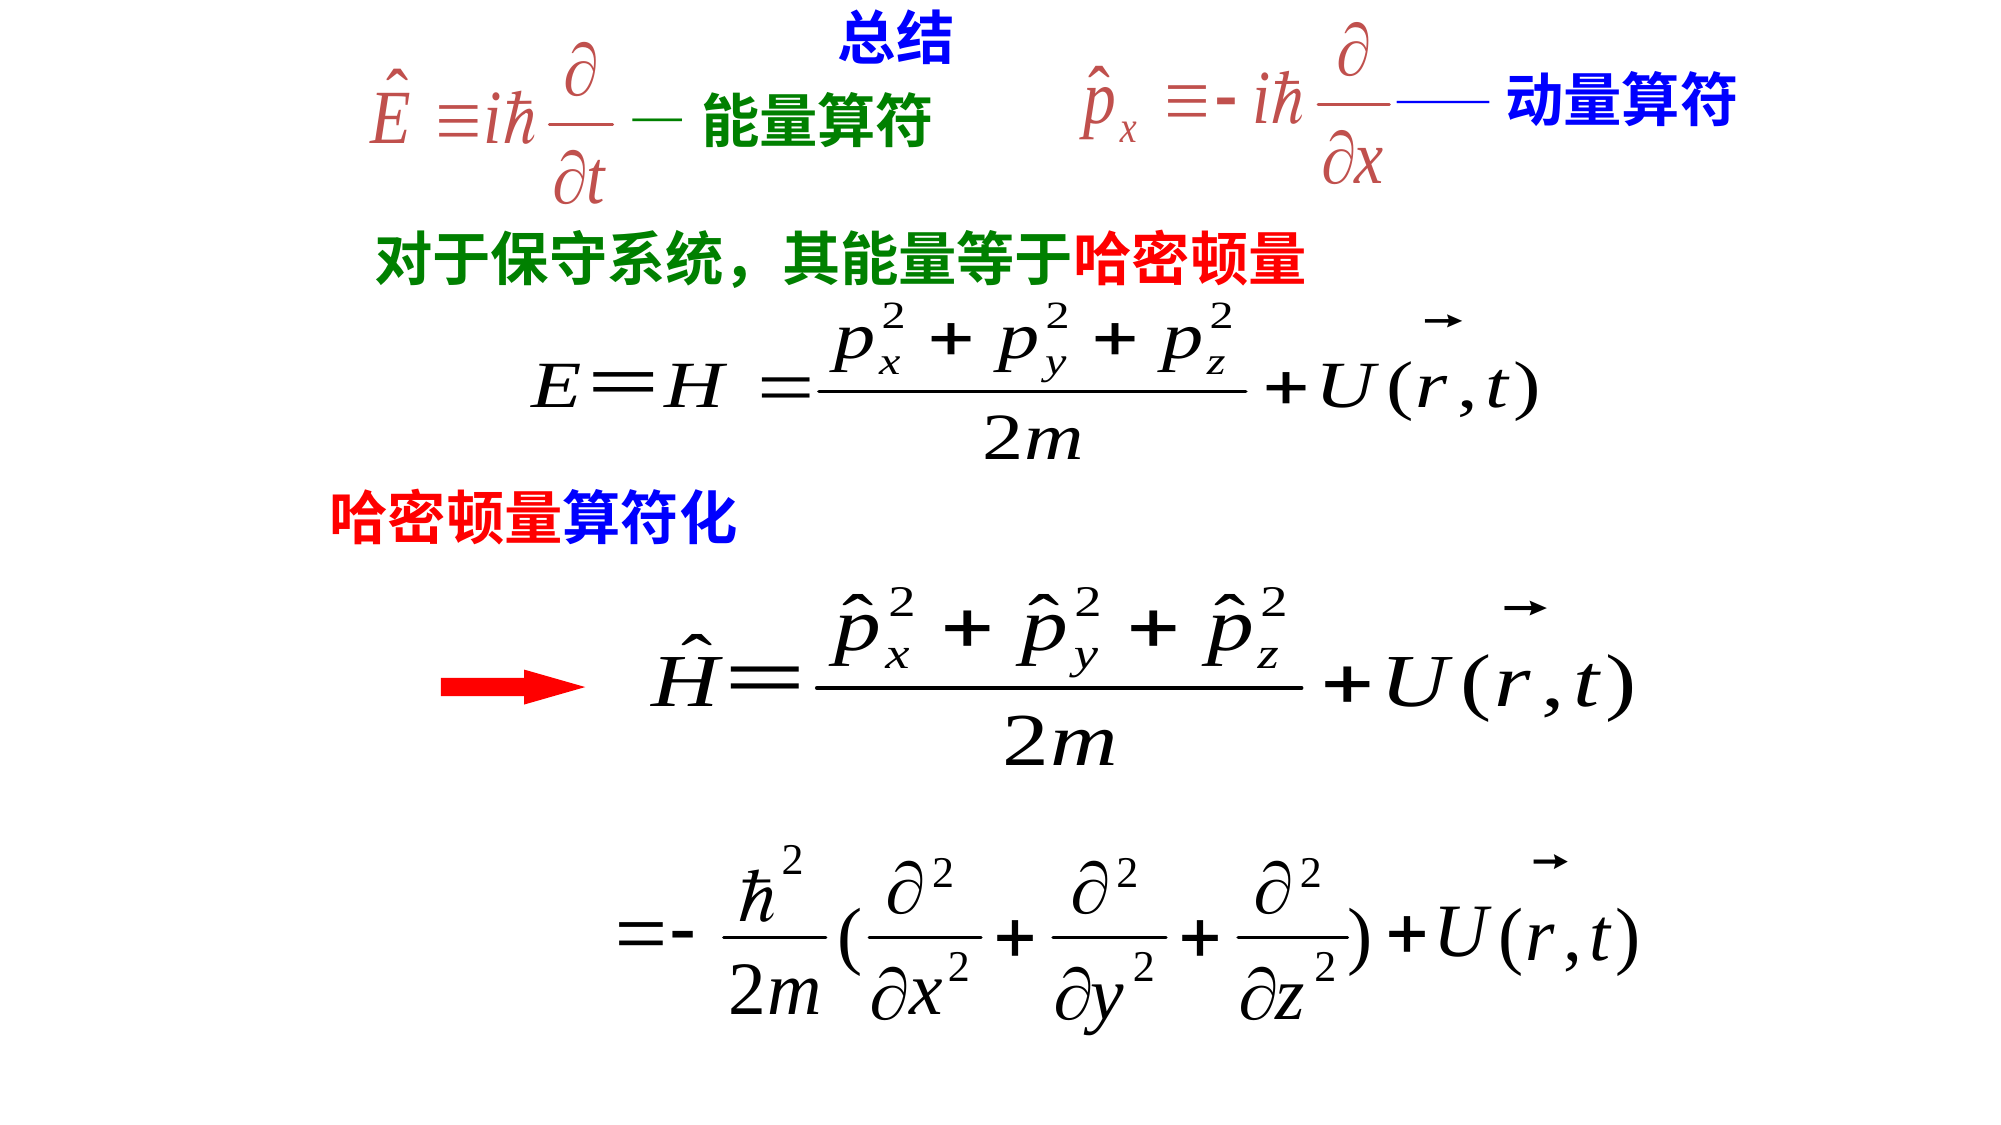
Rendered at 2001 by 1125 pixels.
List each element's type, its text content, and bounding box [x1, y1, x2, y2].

text_box 对于保守系统，其能量等于哈密顿量 [359, 215, 1352, 300]
text_box [441, 670, 582, 704]
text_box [1064, 2, 1398, 196]
text_box 总结 [823, 0, 970, 79]
text_box ——动量算符 [1398, 55, 1753, 141]
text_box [634, 569, 1656, 782]
text_box 哈密顿量算符化 [314, 473, 770, 559]
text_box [581, 822, 1657, 1049]
text_box —能量算符 [624, 76, 975, 162]
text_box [358, 21, 624, 215]
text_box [516, 286, 1554, 474]
